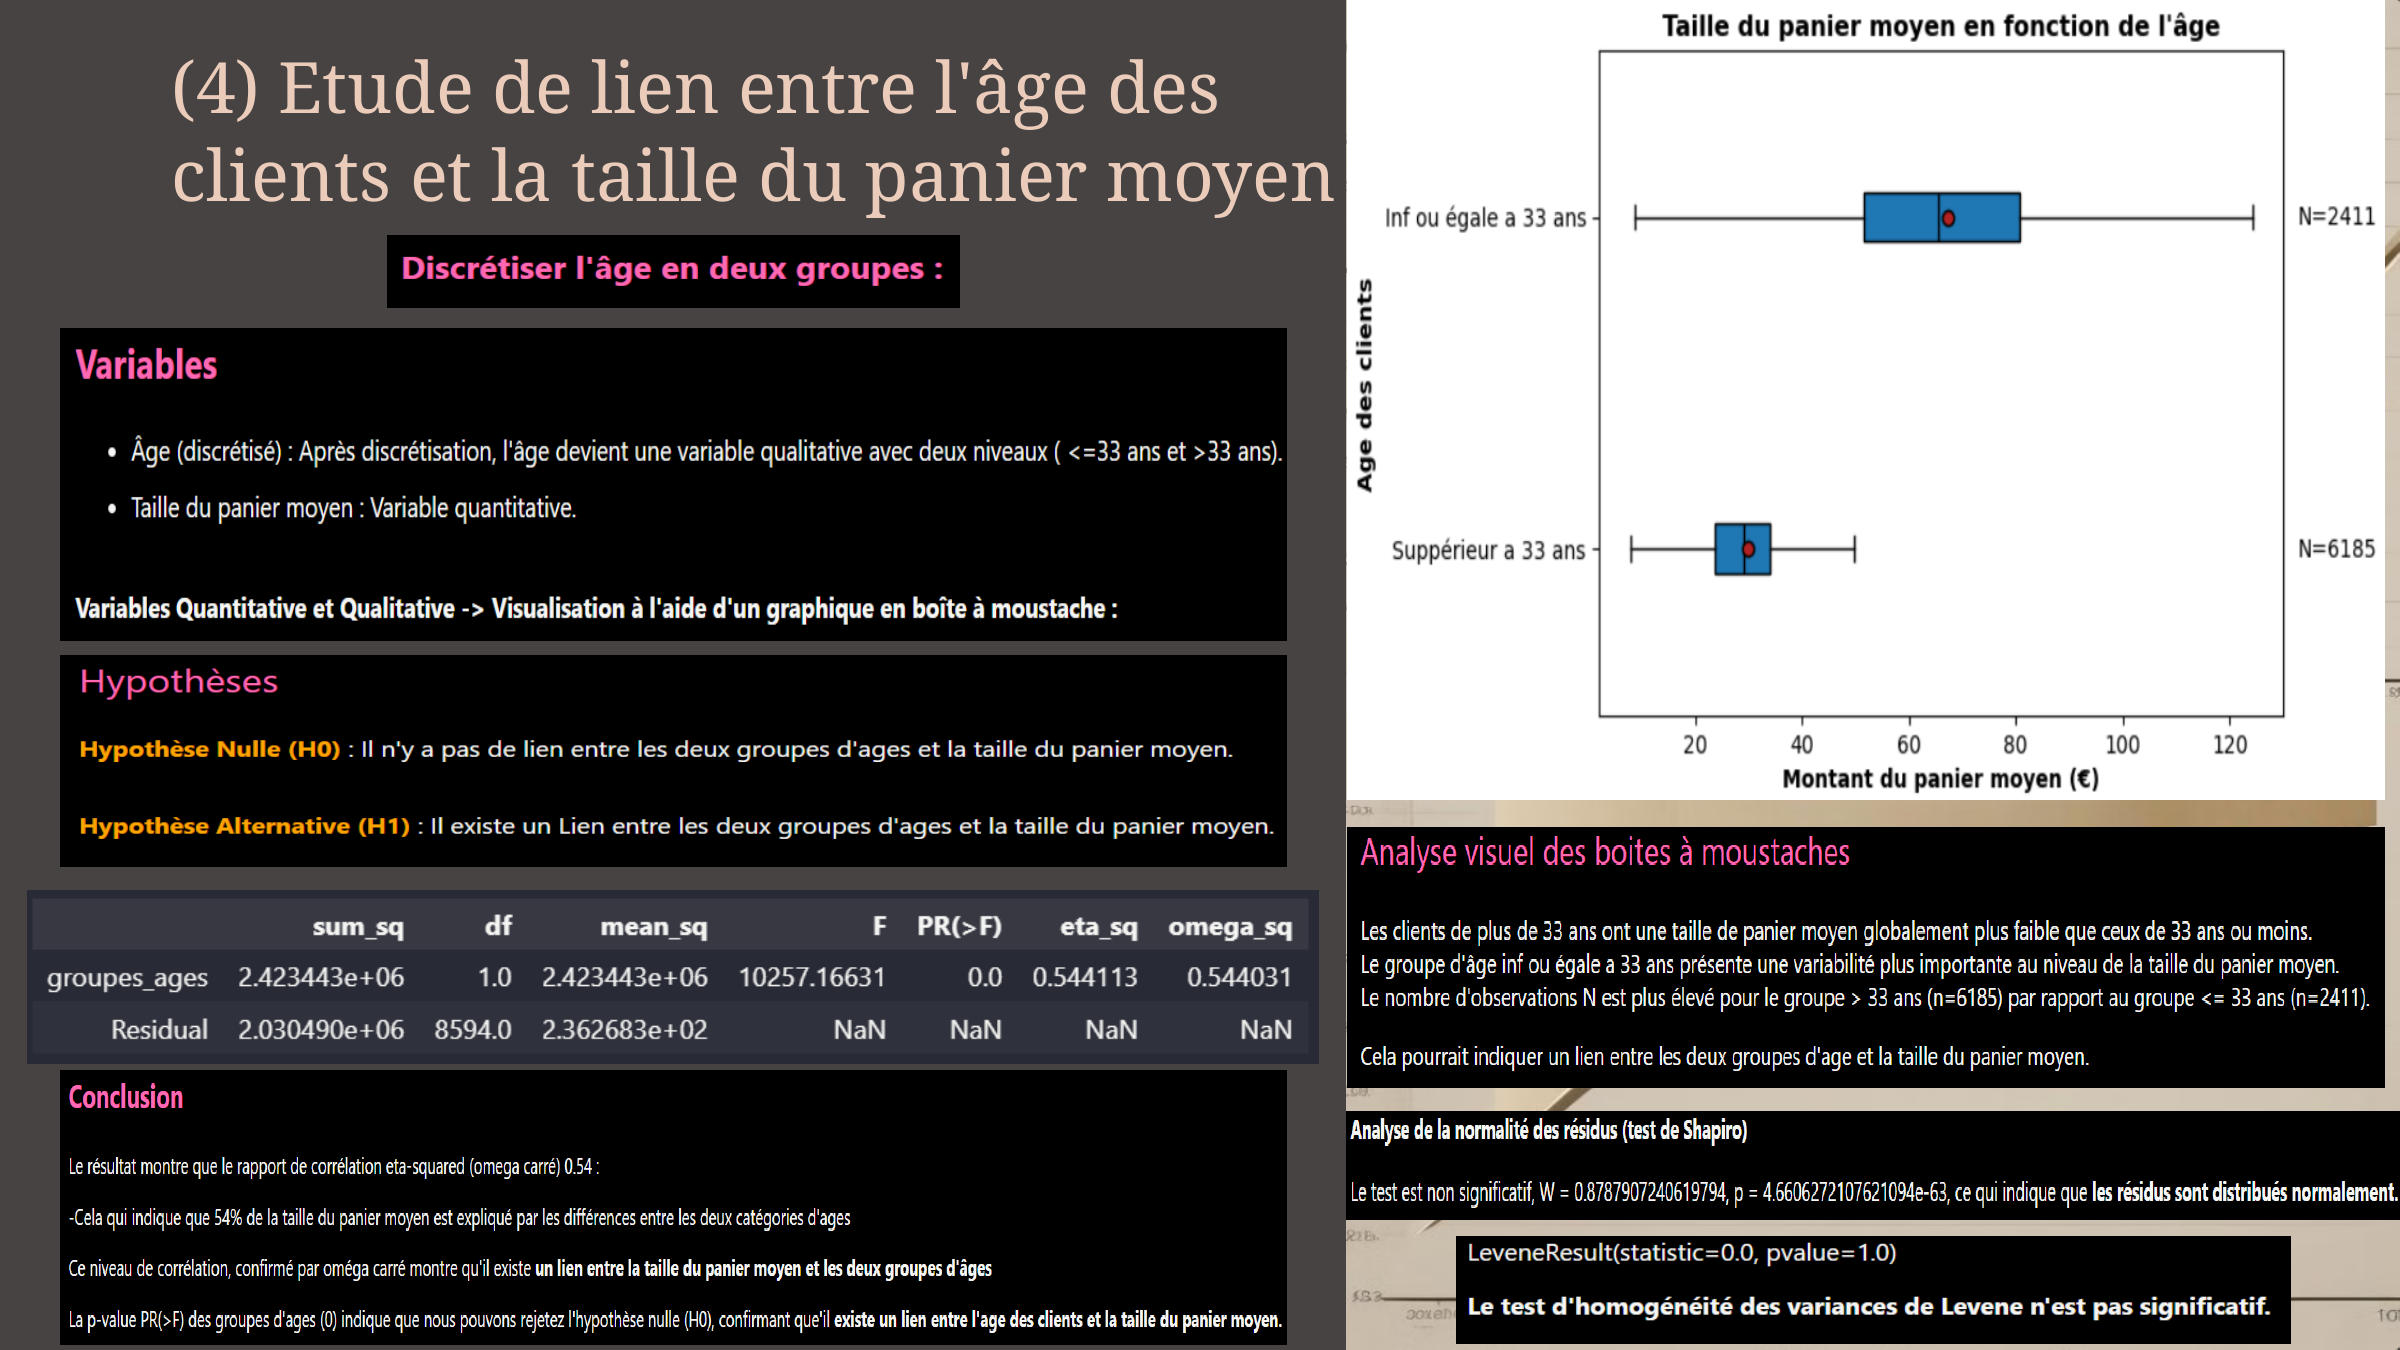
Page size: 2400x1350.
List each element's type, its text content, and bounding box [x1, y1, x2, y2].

text_box [0, 0, 1346, 1350]
picture [60, 328, 1287, 641]
text_box (4) Etude de lien entre l'âge des clients et la taille du panier moyen [157, 31, 1200, 121]
picture [387, 235, 960, 308]
picture [60, 655, 1287, 867]
picture [60, 1070, 1287, 1345]
picture [1346, 0, 2400, 1350]
picture [27, 890, 1319, 1064]
